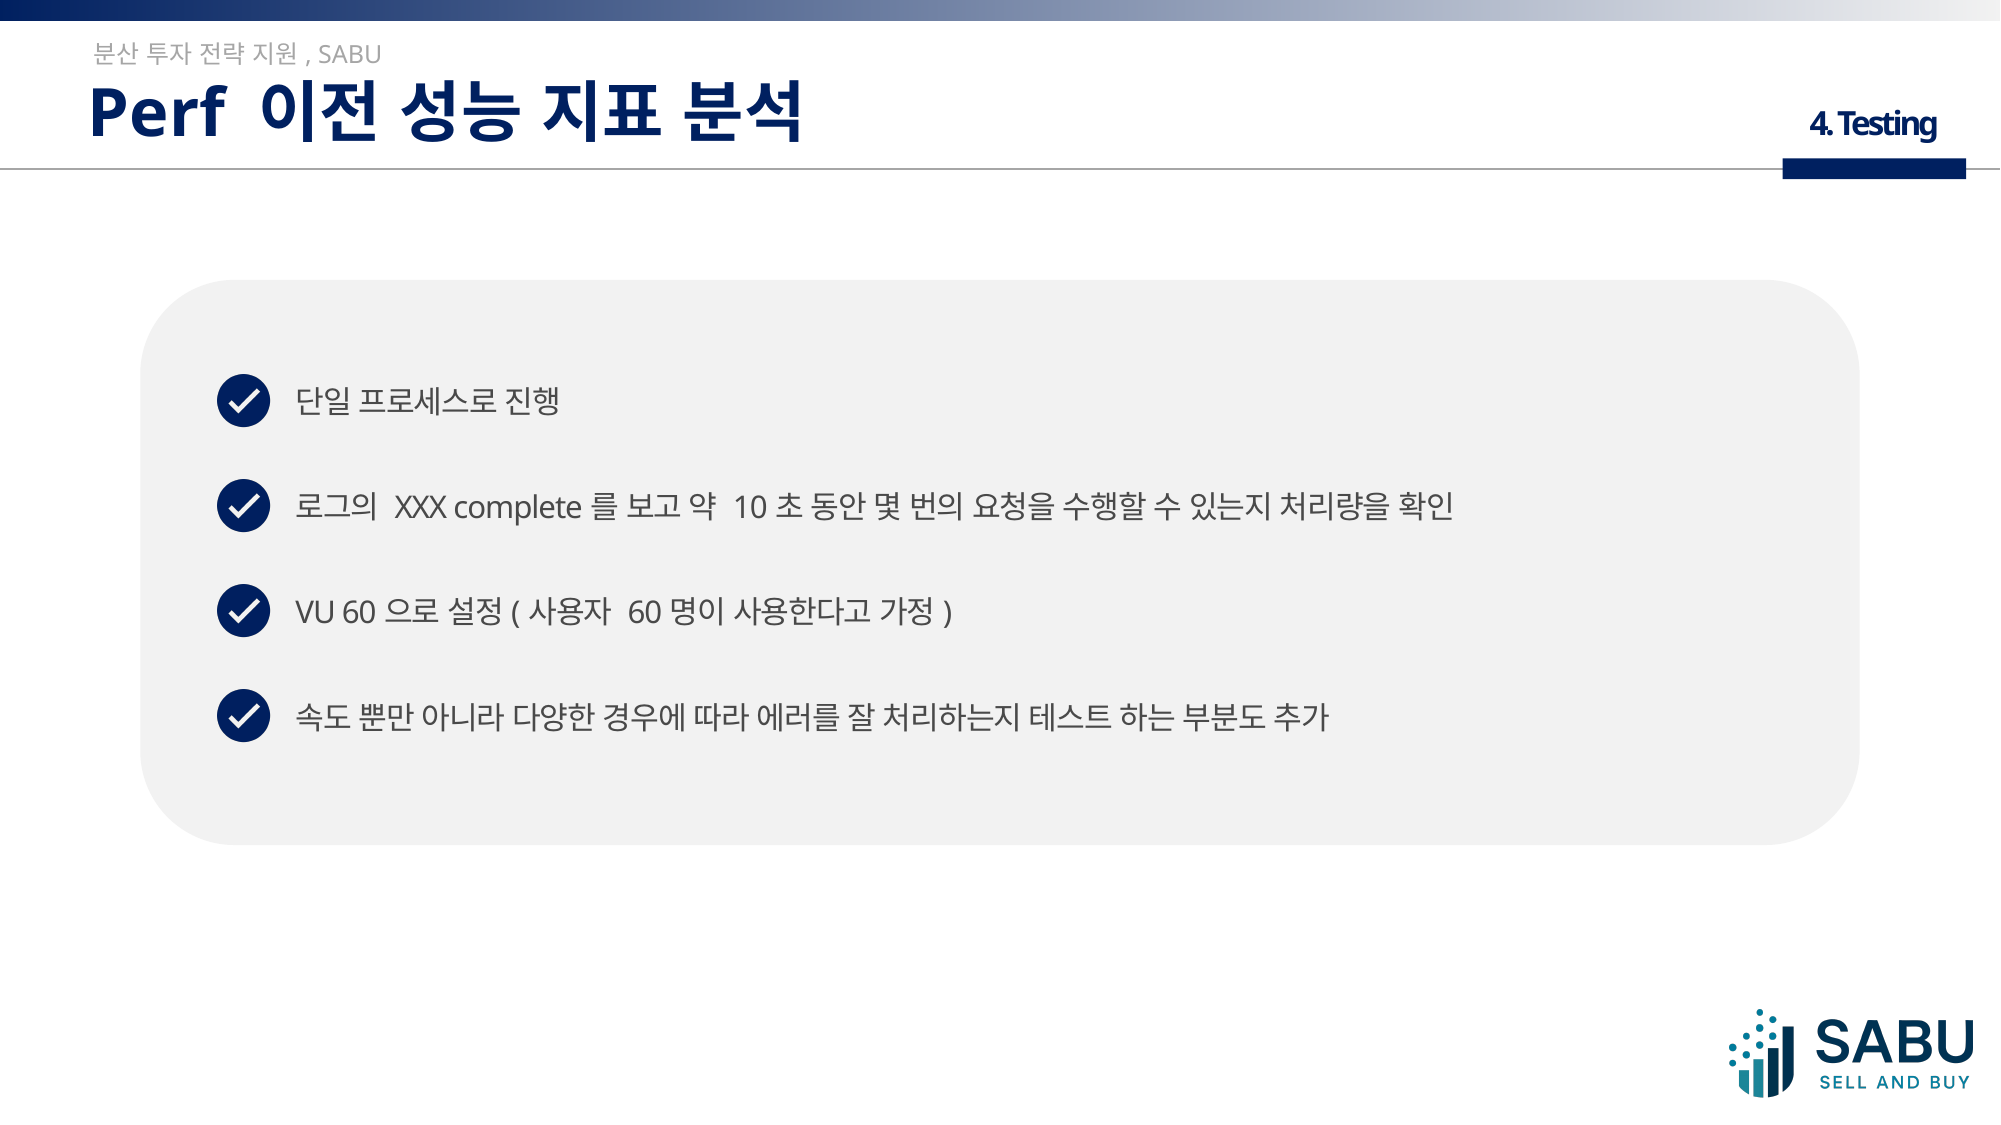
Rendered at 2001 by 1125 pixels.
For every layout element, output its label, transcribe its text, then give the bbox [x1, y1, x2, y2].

picture [1729, 1009, 1973, 1098]
text_box [0, 0, 2000, 22]
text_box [209, 472, 1771, 540]
text_box [138, 278, 1862, 847]
text_box 분산 투자 전략 지원, SABU [94, 38, 407, 69]
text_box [209, 577, 1771, 645]
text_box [209, 366, 1240, 434]
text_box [209, 682, 1771, 750]
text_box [1769, 101, 1979, 180]
text_box Perf 이전 성능 지표 분석 [87, 70, 809, 151]
